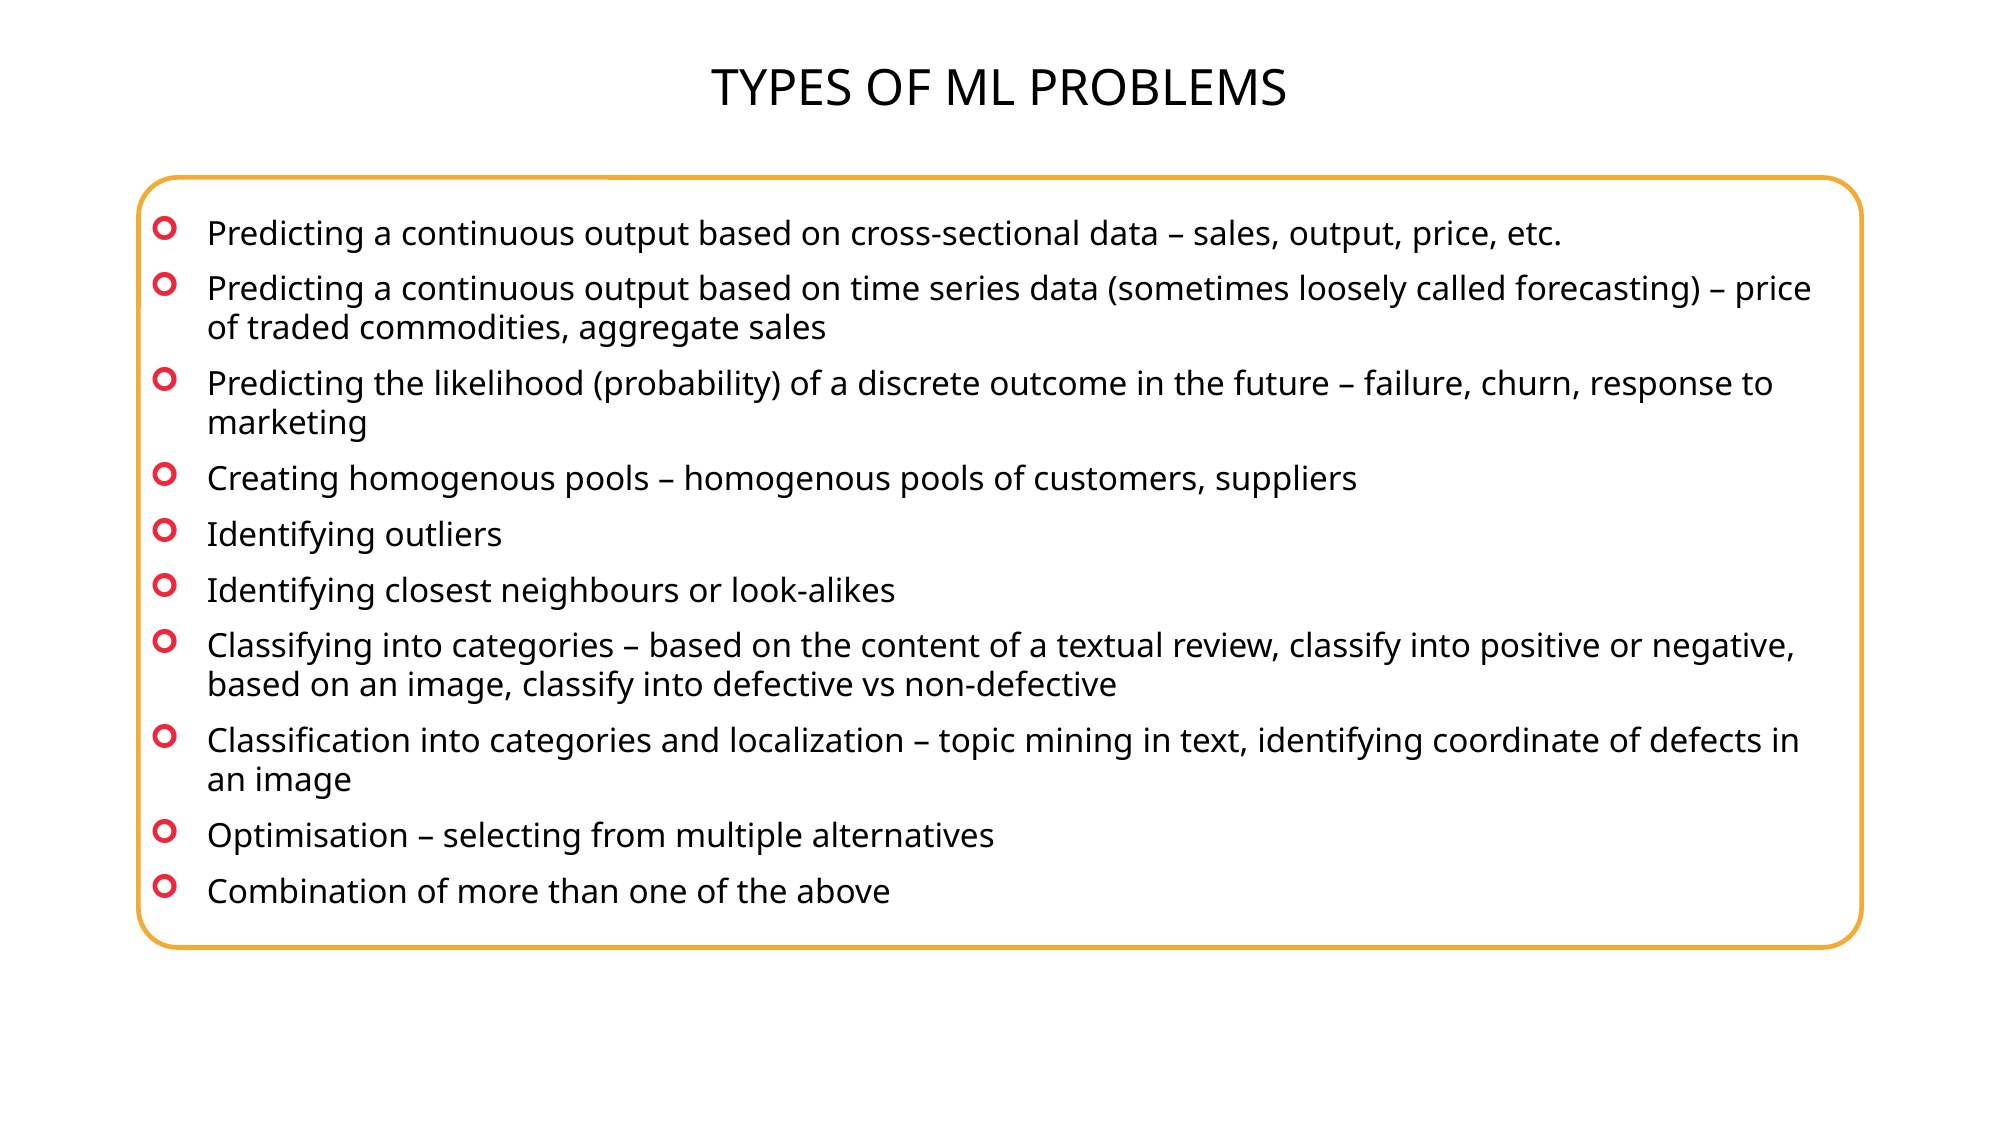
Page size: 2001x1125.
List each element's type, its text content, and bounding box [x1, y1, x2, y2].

text_box TYPES OF ML PROBLEMS [434, 47, 1566, 123]
text_box Predicting a continuous output based on cross-sectional data – sales, output, price, etc. Predicting a continuous output based on time series data (sometimes loosely called forecasting) – price of traded commodities, aggregate sales Predicting the likelihood (probability) of a discrete outcome in the future – failure, churn, response to marketing Creating homogenous pools – homogenous pools of customers, suppliers Identifying outliers Identifying closest neighbours or look-alikes Classifying into categories – based on the content of a textual review, classify into positive or negative, based on an image, classify into defective vs non-defective Classification into categories and localization – topic mining in text, identifying coordinate of defects in an image Optimisation – selecting from multiple alternatives Combination of more than one of the above [138, 177, 1862, 948]
